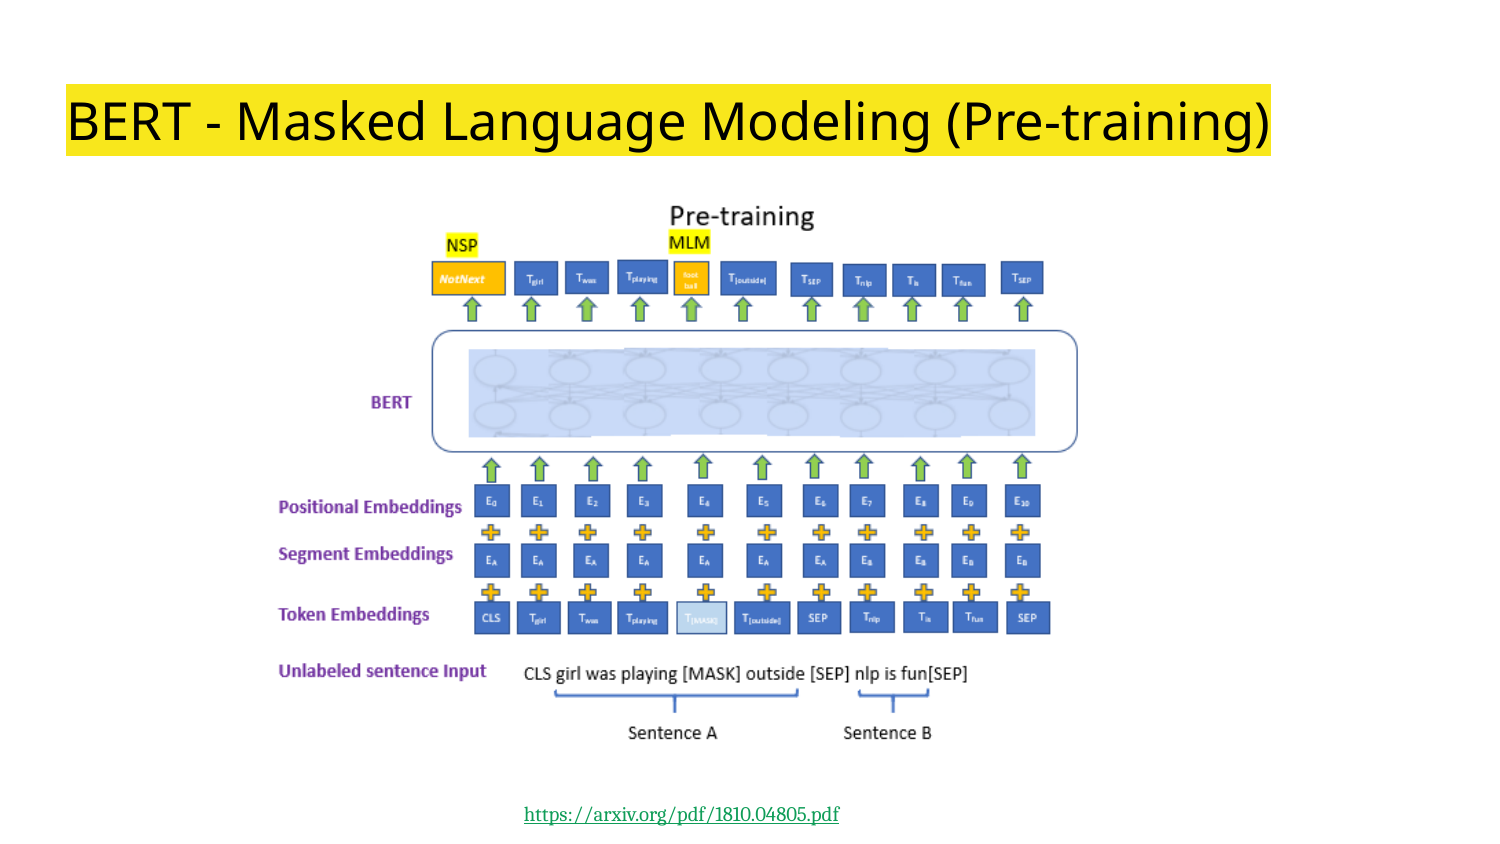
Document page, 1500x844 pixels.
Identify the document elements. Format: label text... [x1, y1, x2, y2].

picture [271, 191, 1144, 764]
text_box https://arxiv.org/pdf/1810.04805.pdf [508, 788, 945, 839]
title BERT - Masked Language Modeling (Pre-training) [51, 72, 1449, 167]
